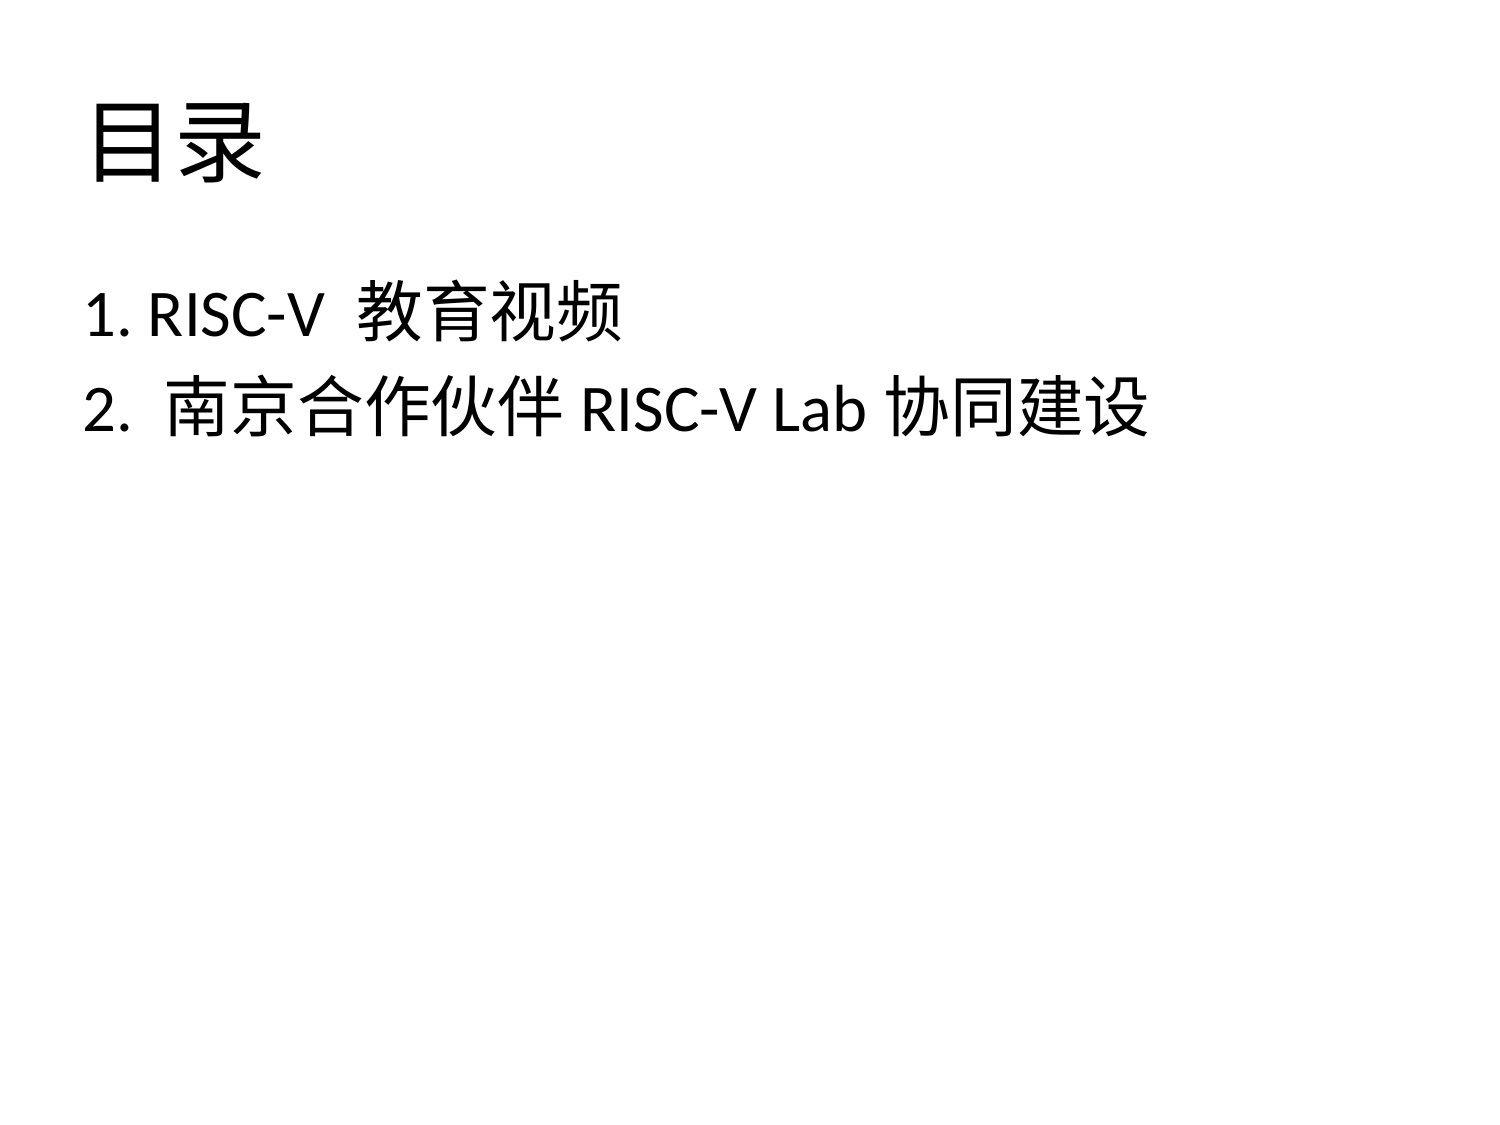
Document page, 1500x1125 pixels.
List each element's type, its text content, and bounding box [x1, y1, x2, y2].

list 1. RISC-V 教育视频 2. 南京合作伙伴RISC-V Lab协同建设 [74, 261, 1426, 1006]
title 目录 [74, 44, 1426, 234]
